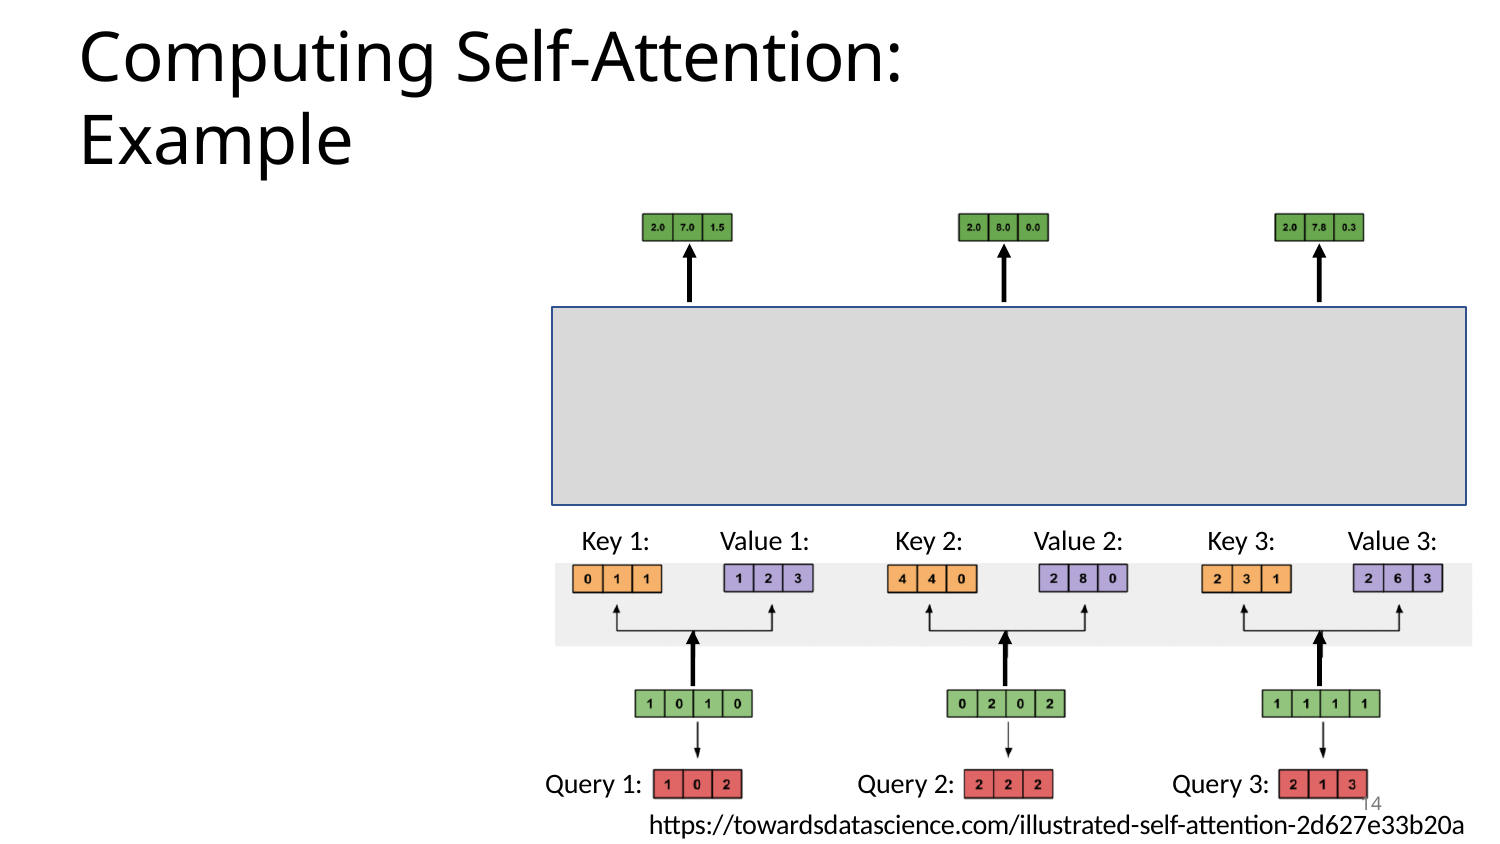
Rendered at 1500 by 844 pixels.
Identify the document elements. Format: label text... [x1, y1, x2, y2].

title Computing Self-Attention: Example [77, 11, 1048, 179]
text_box Key 2: [893, 520, 966, 557]
text_box Value 3: [1346, 520, 1441, 557]
text_box Key 1: [580, 520, 653, 557]
text_box Value 1: [718, 520, 814, 557]
text_box https://towardsdatascience.com/illustrated-self-attention-2d627e33b20a [647, 806, 1489, 841]
text_box Value 2: [1032, 520, 1127, 557]
slide_number 14 [1059, 812, 1397, 827]
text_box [551, 563, 1488, 812]
text_box Key 3: [1205, 520, 1279, 557]
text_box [550, 211, 1467, 507]
text_box Query 1: [543, 765, 551, 799]
